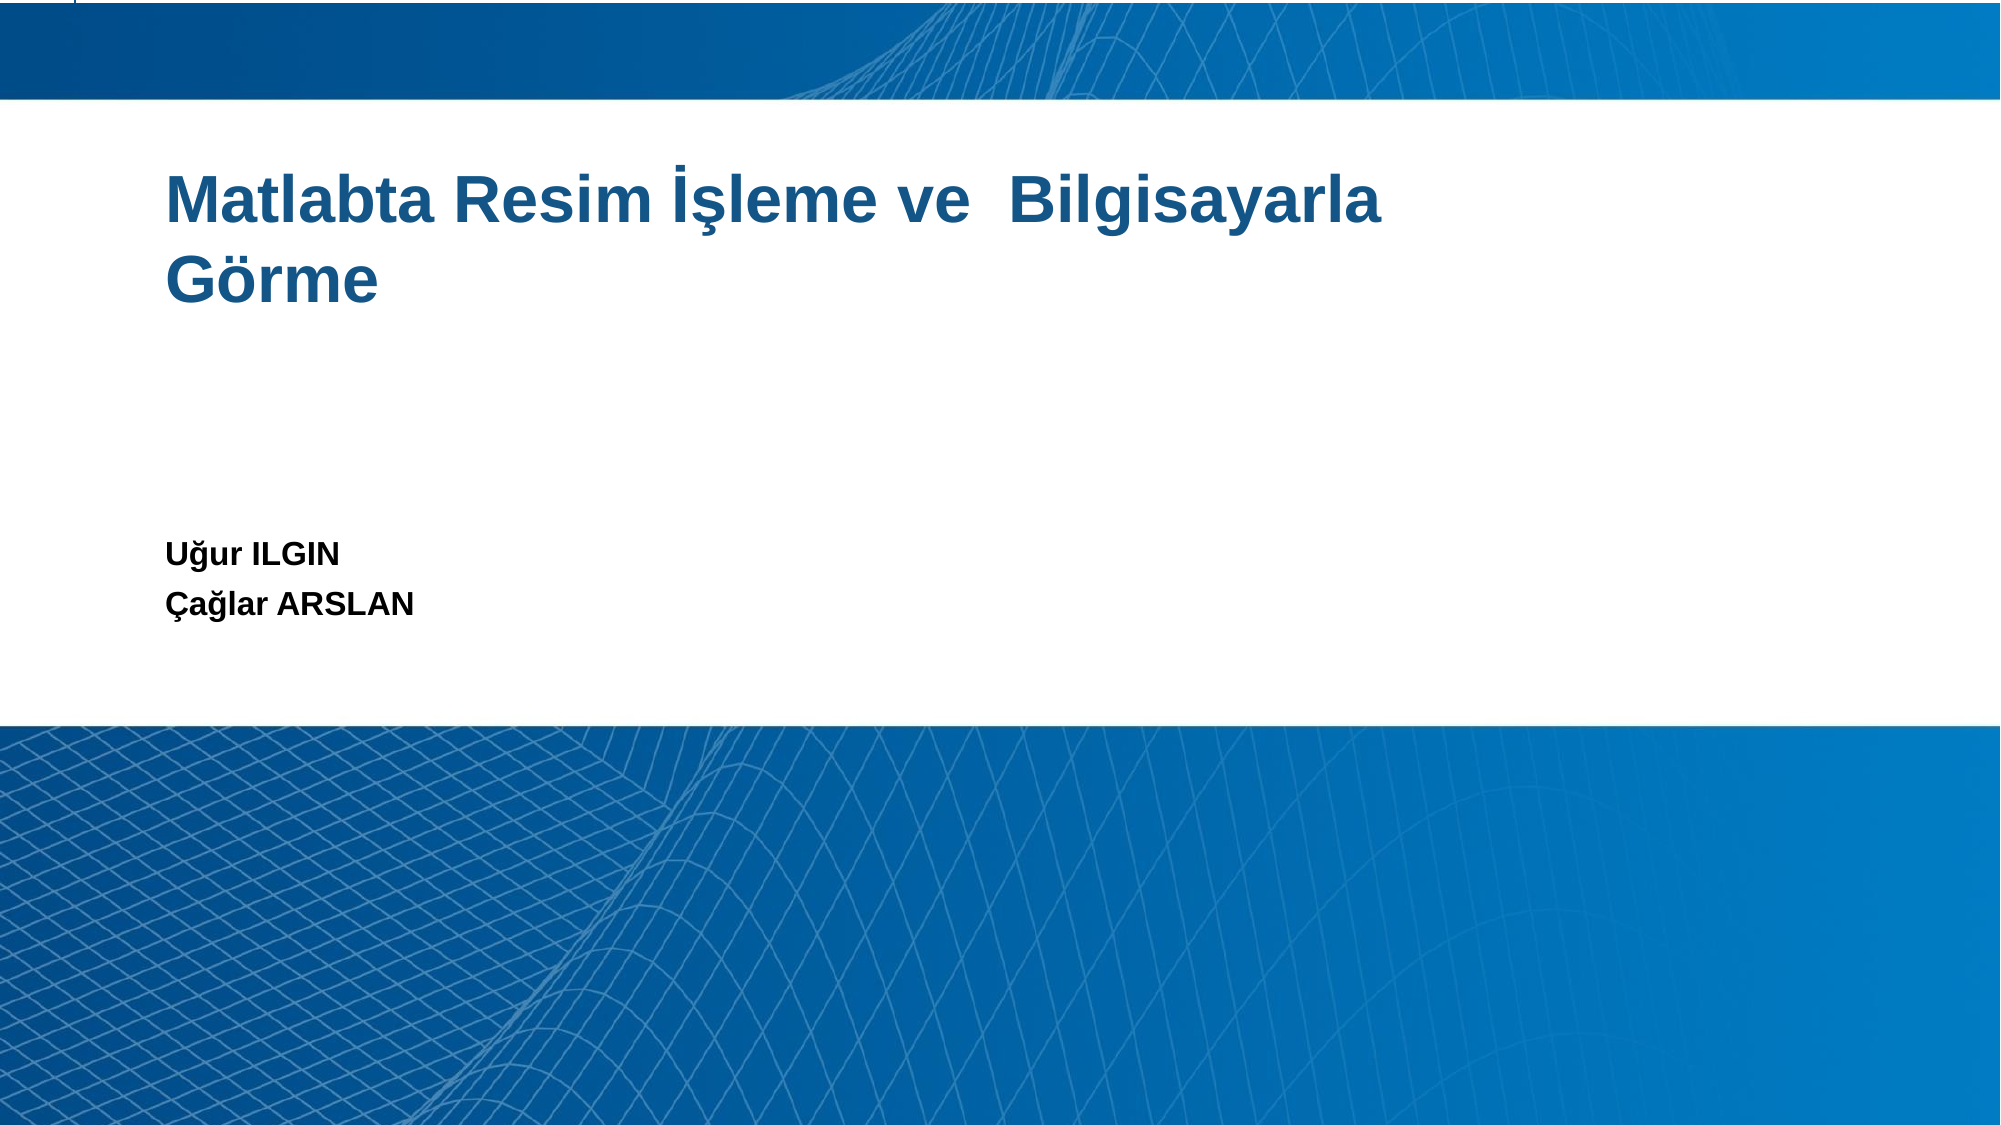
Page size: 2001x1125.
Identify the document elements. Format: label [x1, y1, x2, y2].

text_box [0, 0, 2000, 1125]
